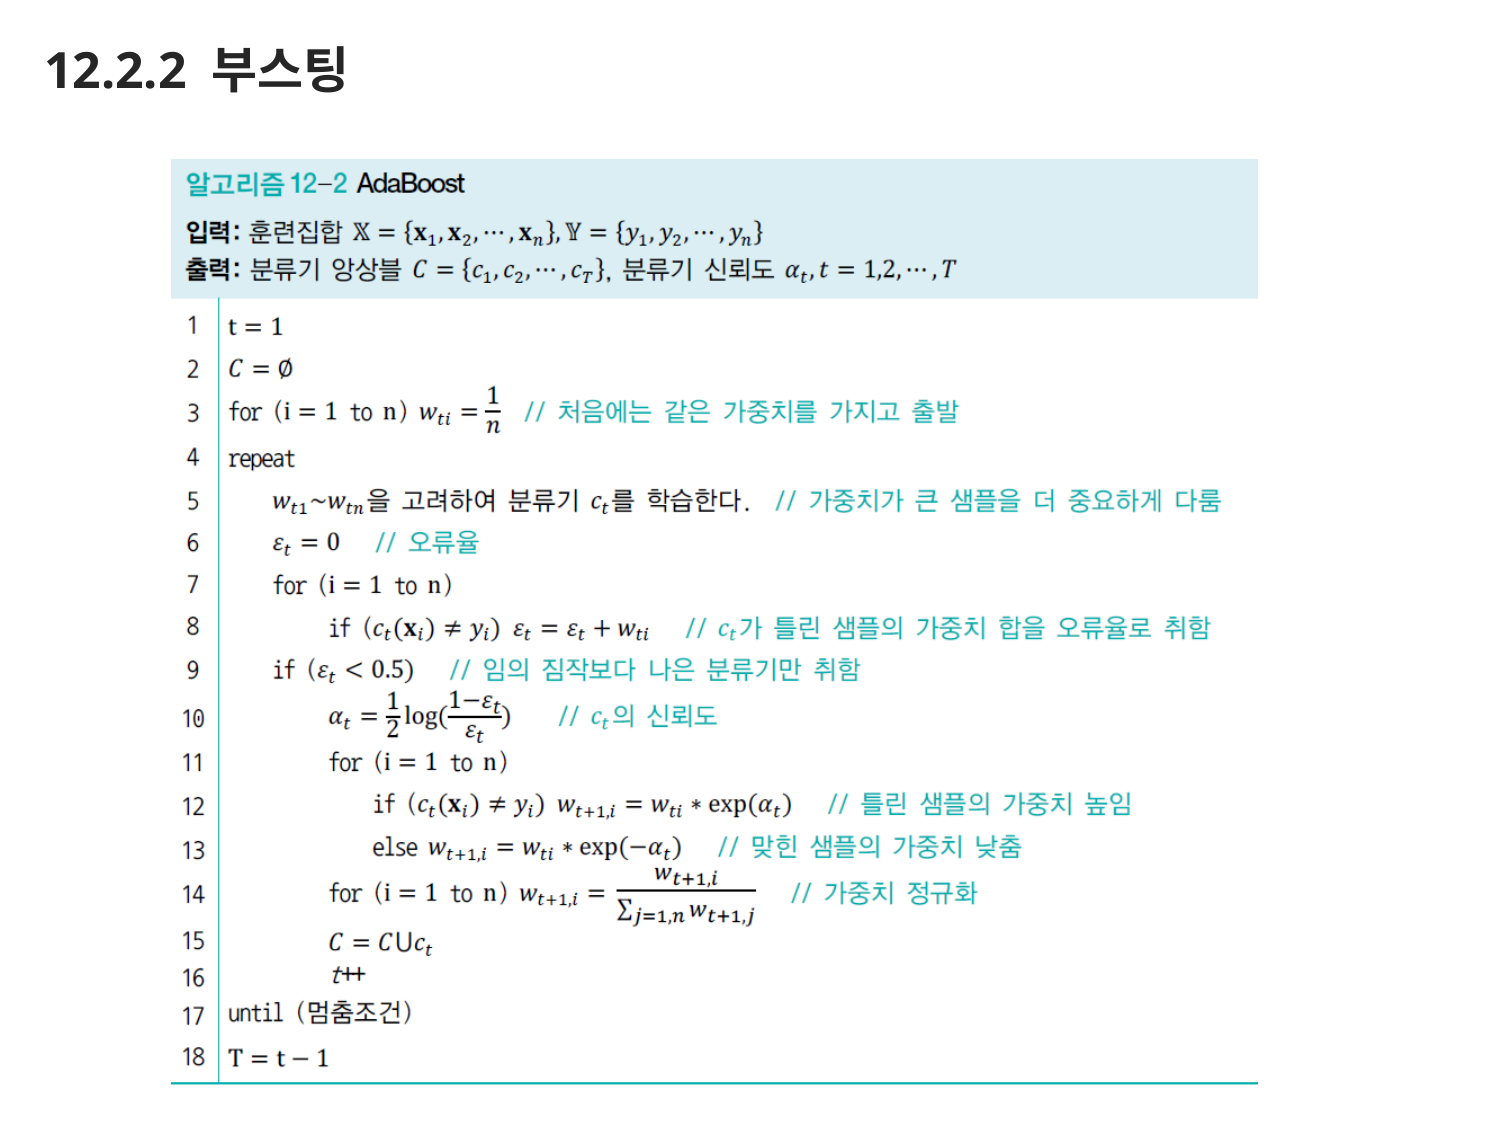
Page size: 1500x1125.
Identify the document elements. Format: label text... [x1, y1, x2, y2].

picture [170, 159, 1259, 1089]
title 12.2.2 부스팅 [29, 23, 1448, 114]
